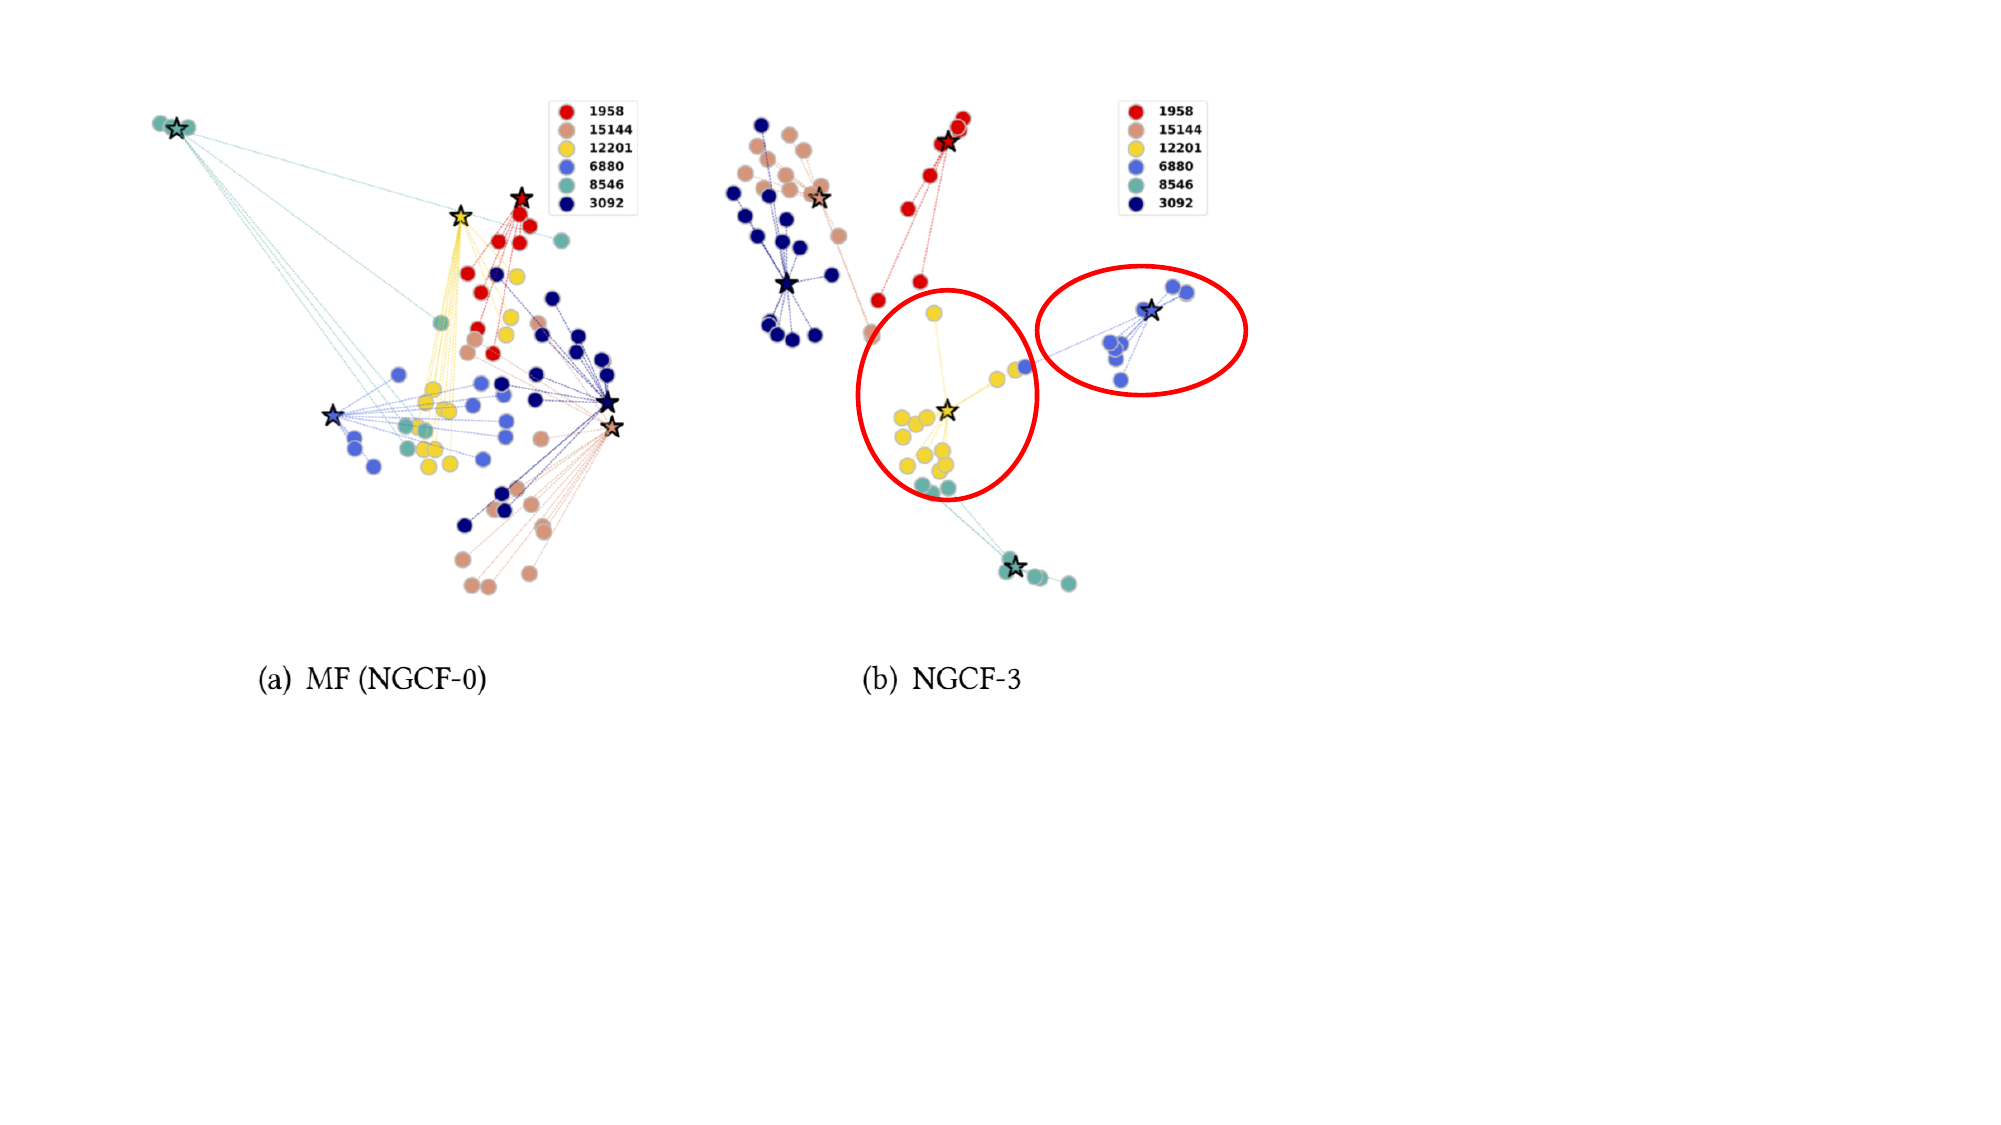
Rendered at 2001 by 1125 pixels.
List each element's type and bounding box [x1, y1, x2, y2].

picture [109, 73, 1276, 718]
